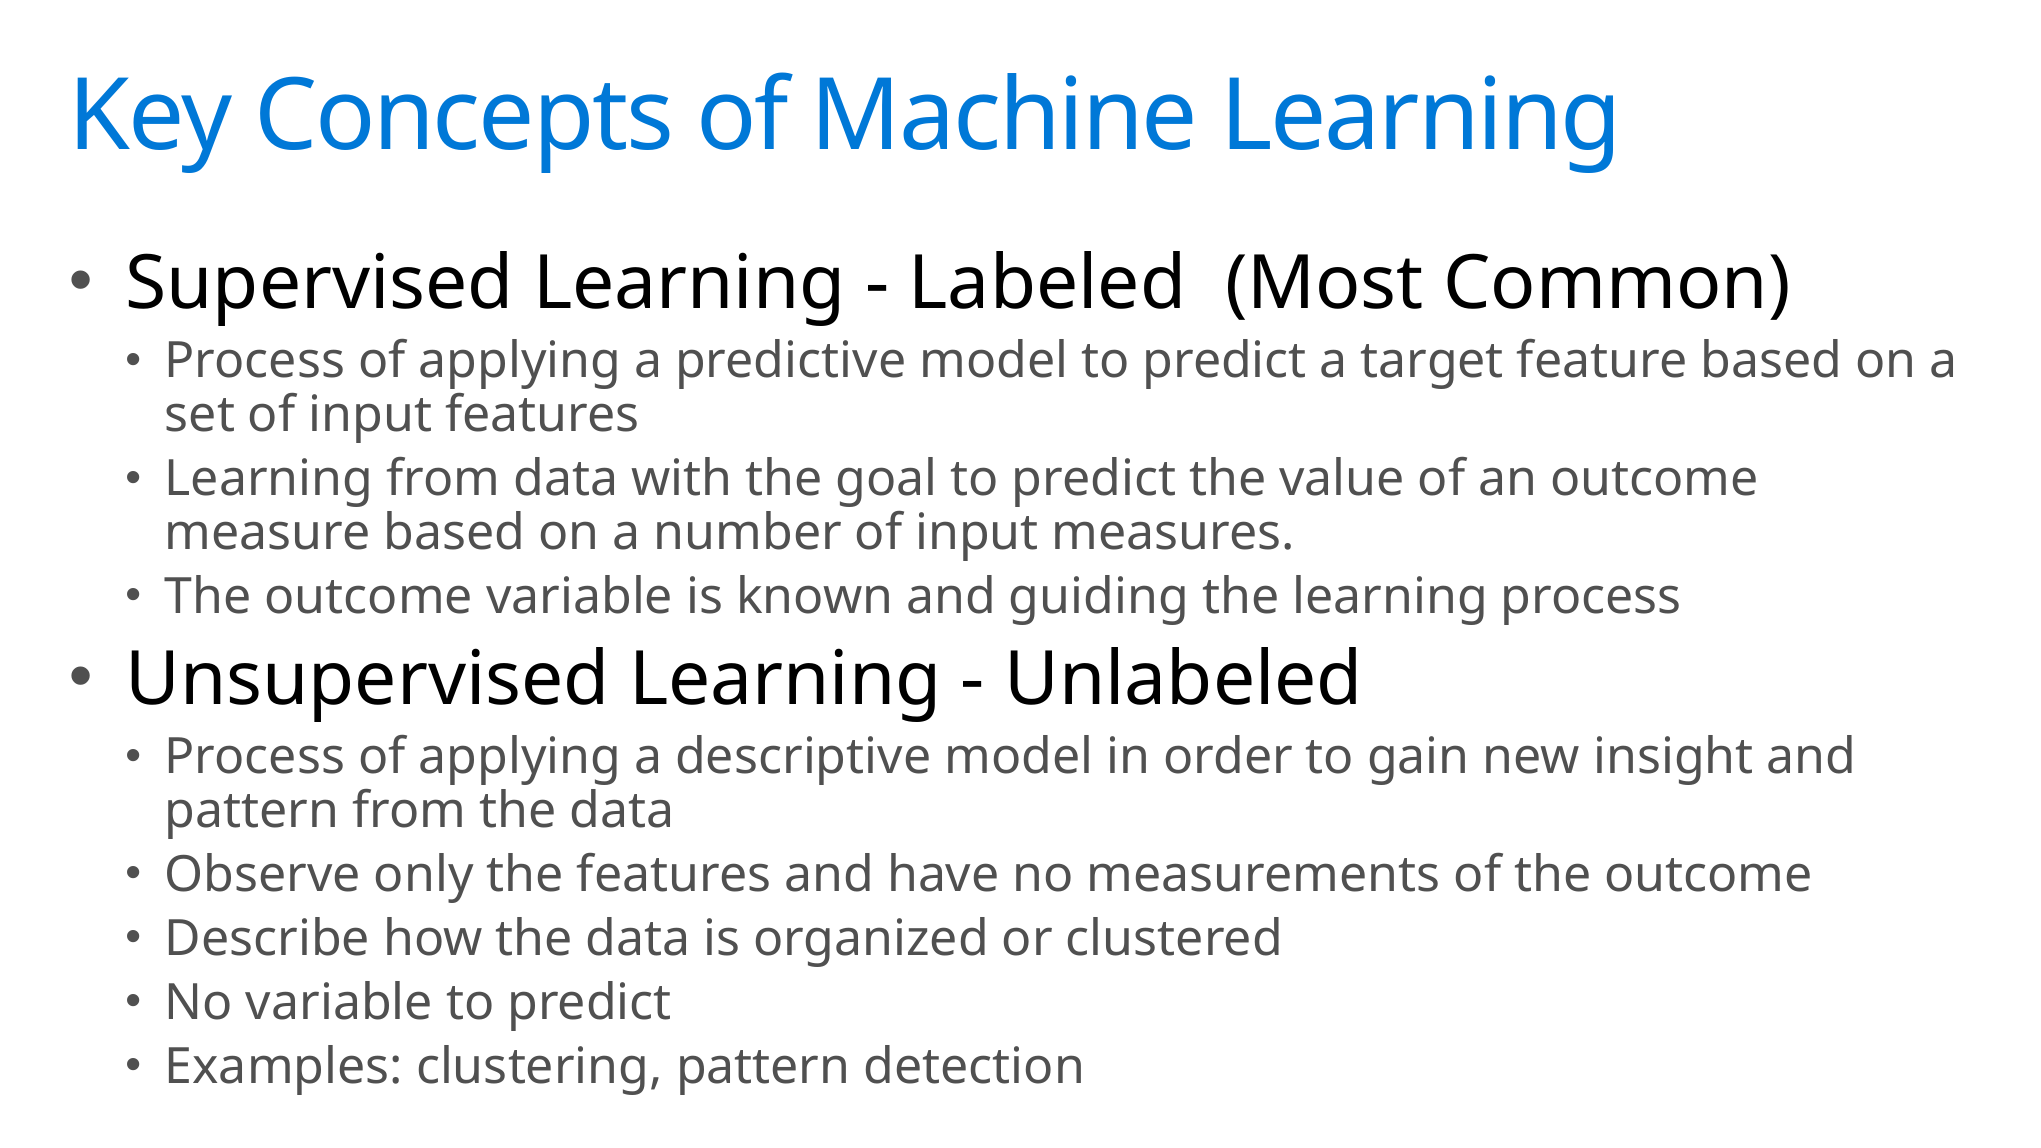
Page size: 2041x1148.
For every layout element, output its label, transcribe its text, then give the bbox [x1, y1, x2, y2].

list Supervised Learning - Labeled (Most Common) Process of applying a predictive model to predict a target feature based on a set of input features Learning from data with the goal to predict the value of an outcome measure based on a number of input measures. The outcome variable is known and guiding the learning process Unsupervised Learning - Unlabeled Process of applying a descriptive model in order to gain new insight and pattern from the data Observe only the features and have no measurements of the outcome Describe how the data is organized or clustered No variable to predict Examples: clustering, pattern detection [45, 228, 1996, 1138]
title Key Concepts of Machine Learning [45, 48, 1996, 199]
